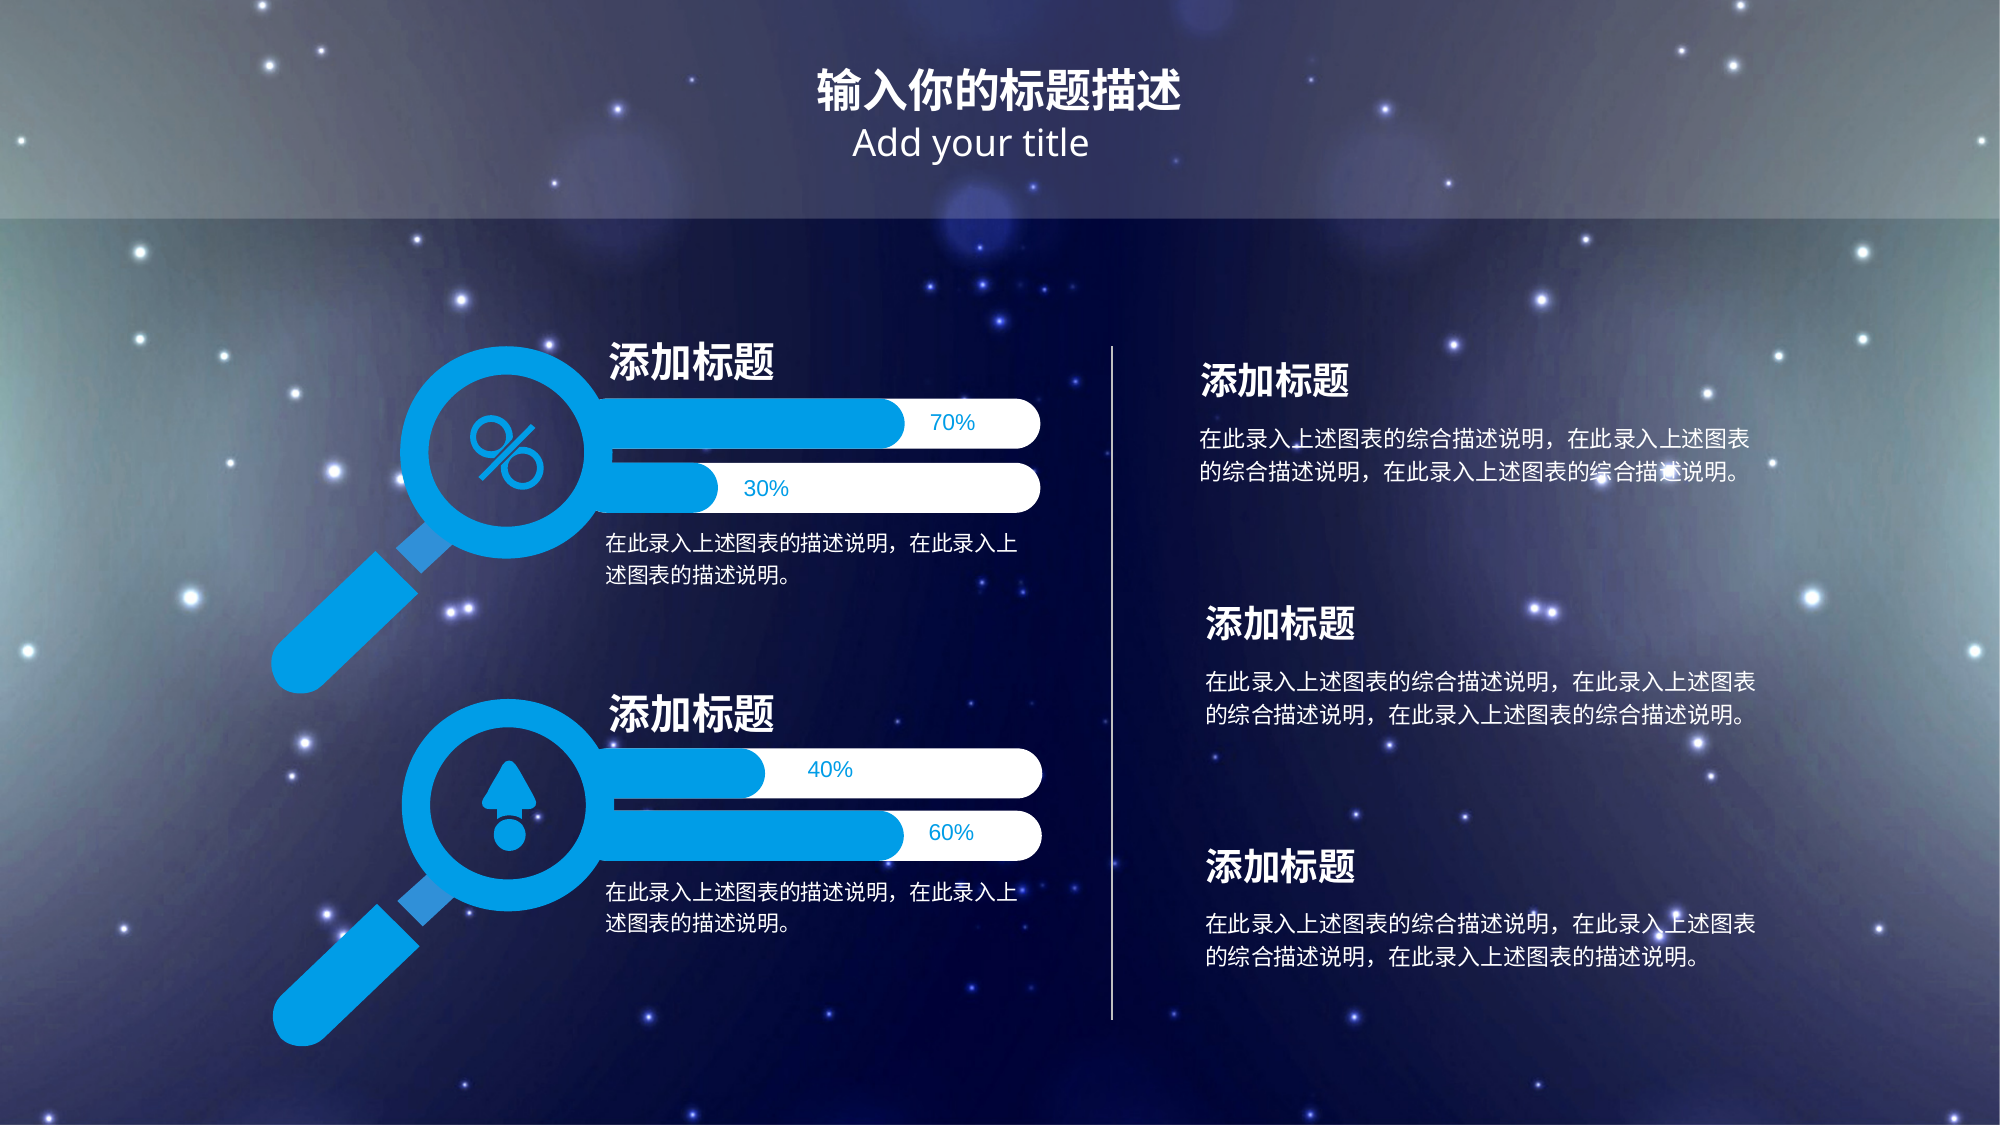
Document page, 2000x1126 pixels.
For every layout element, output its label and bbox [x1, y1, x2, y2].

text_box [0, 0, 2000, 219]
picture [0, 219, 2000, 1126]
text_box [268, 330, 1772, 1050]
